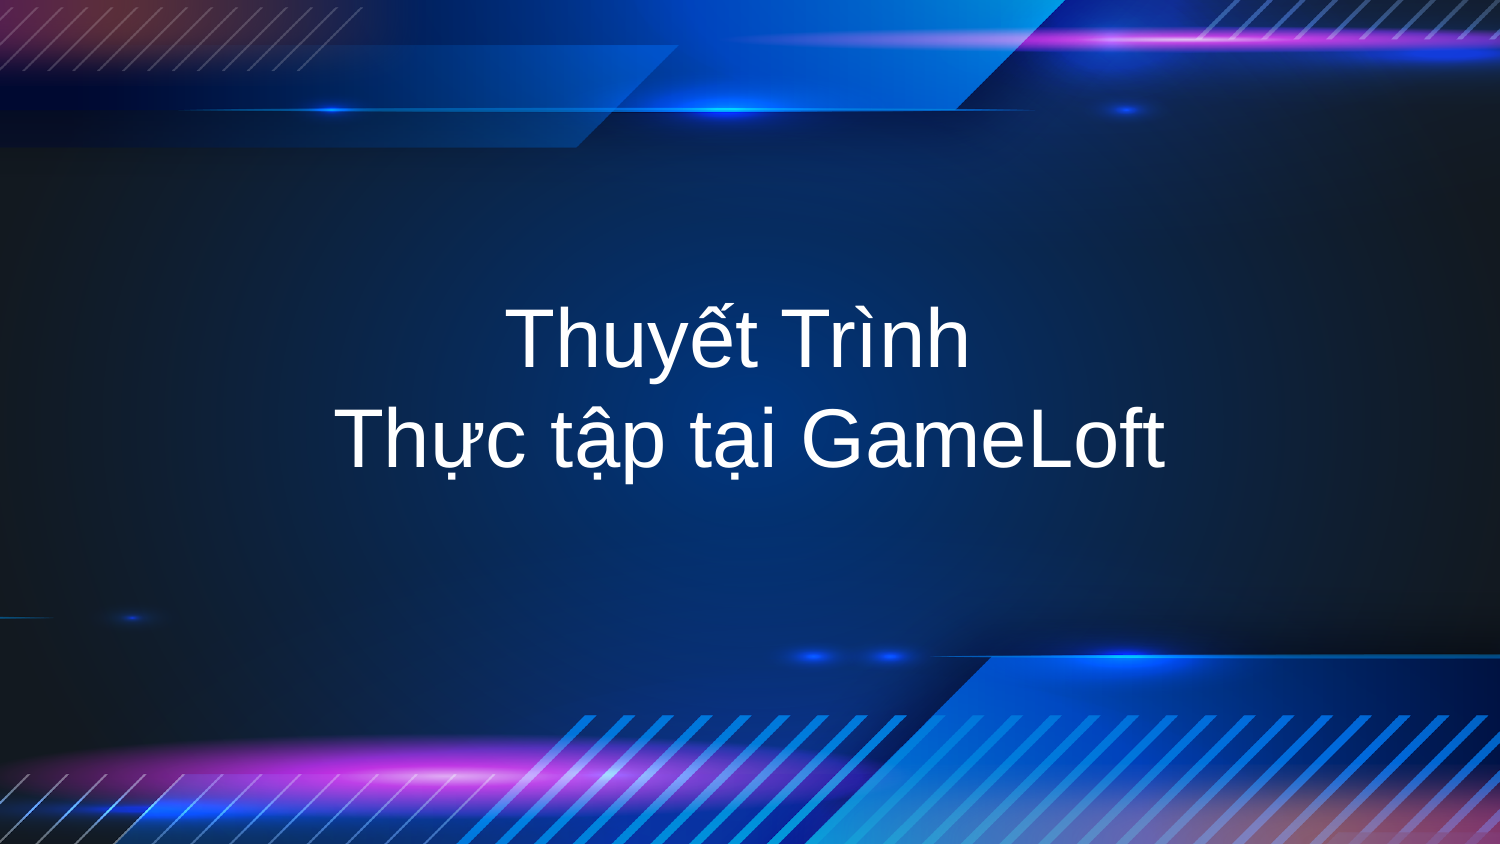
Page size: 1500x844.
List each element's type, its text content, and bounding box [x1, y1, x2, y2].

picture [0, 0, 1500, 844]
title Thuyết Trình Thực tập tại GameLoft [283, 277, 1217, 499]
